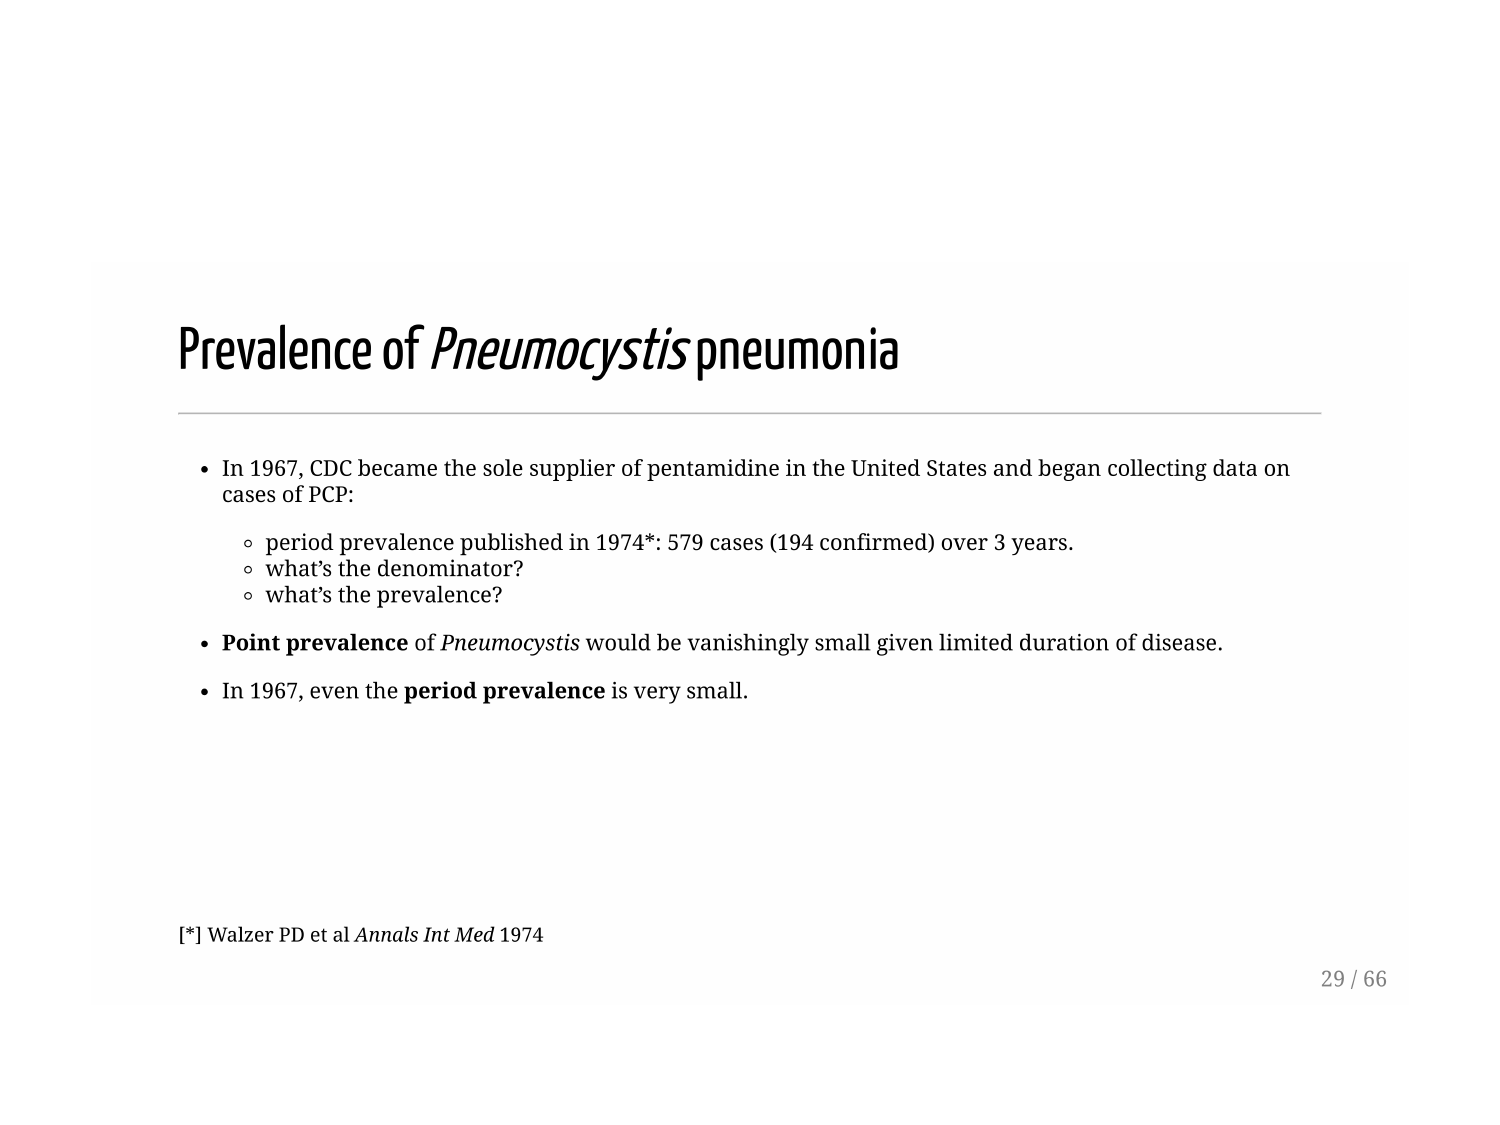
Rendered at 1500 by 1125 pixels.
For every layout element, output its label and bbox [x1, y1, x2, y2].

picture [91, 262, 1409, 1005]
